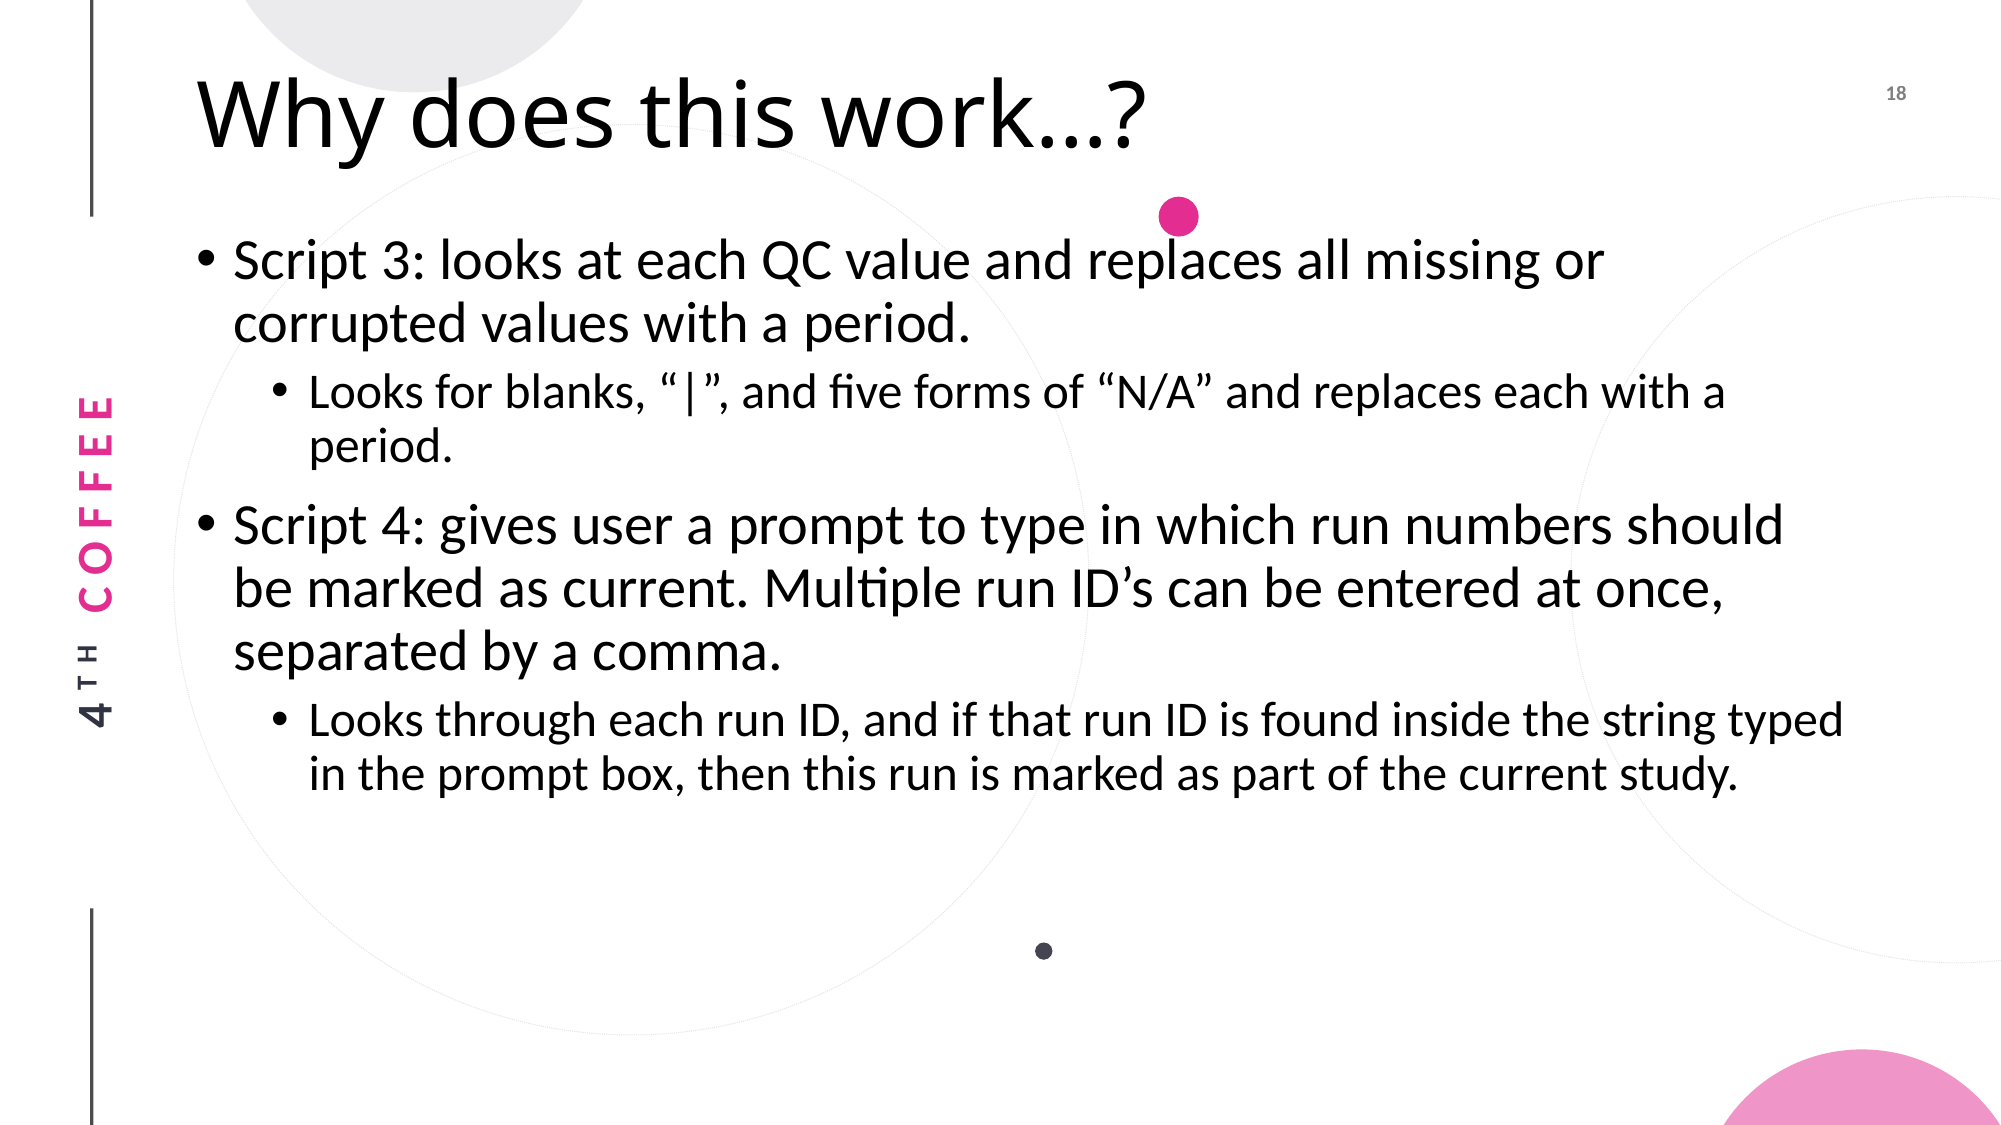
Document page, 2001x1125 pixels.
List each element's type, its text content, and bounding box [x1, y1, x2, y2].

title Why does this work…? [181, 59, 1863, 176]
list Script 3: looks at each QC value and replaces all missing or corrupted values with a period. Looks for blanks, “|”, and five forms of “N/A” and replaces each with a period. Script 4: gives user a prompt to type in which run numbers should be marked as current. Multiple run ID’s can be entered at once, separated by a comma. Looks through each run ID, and if that run ID is found inside the string typed in the prompt box, then this run is marked as part of the current study. [181, 221, 1863, 1014]
